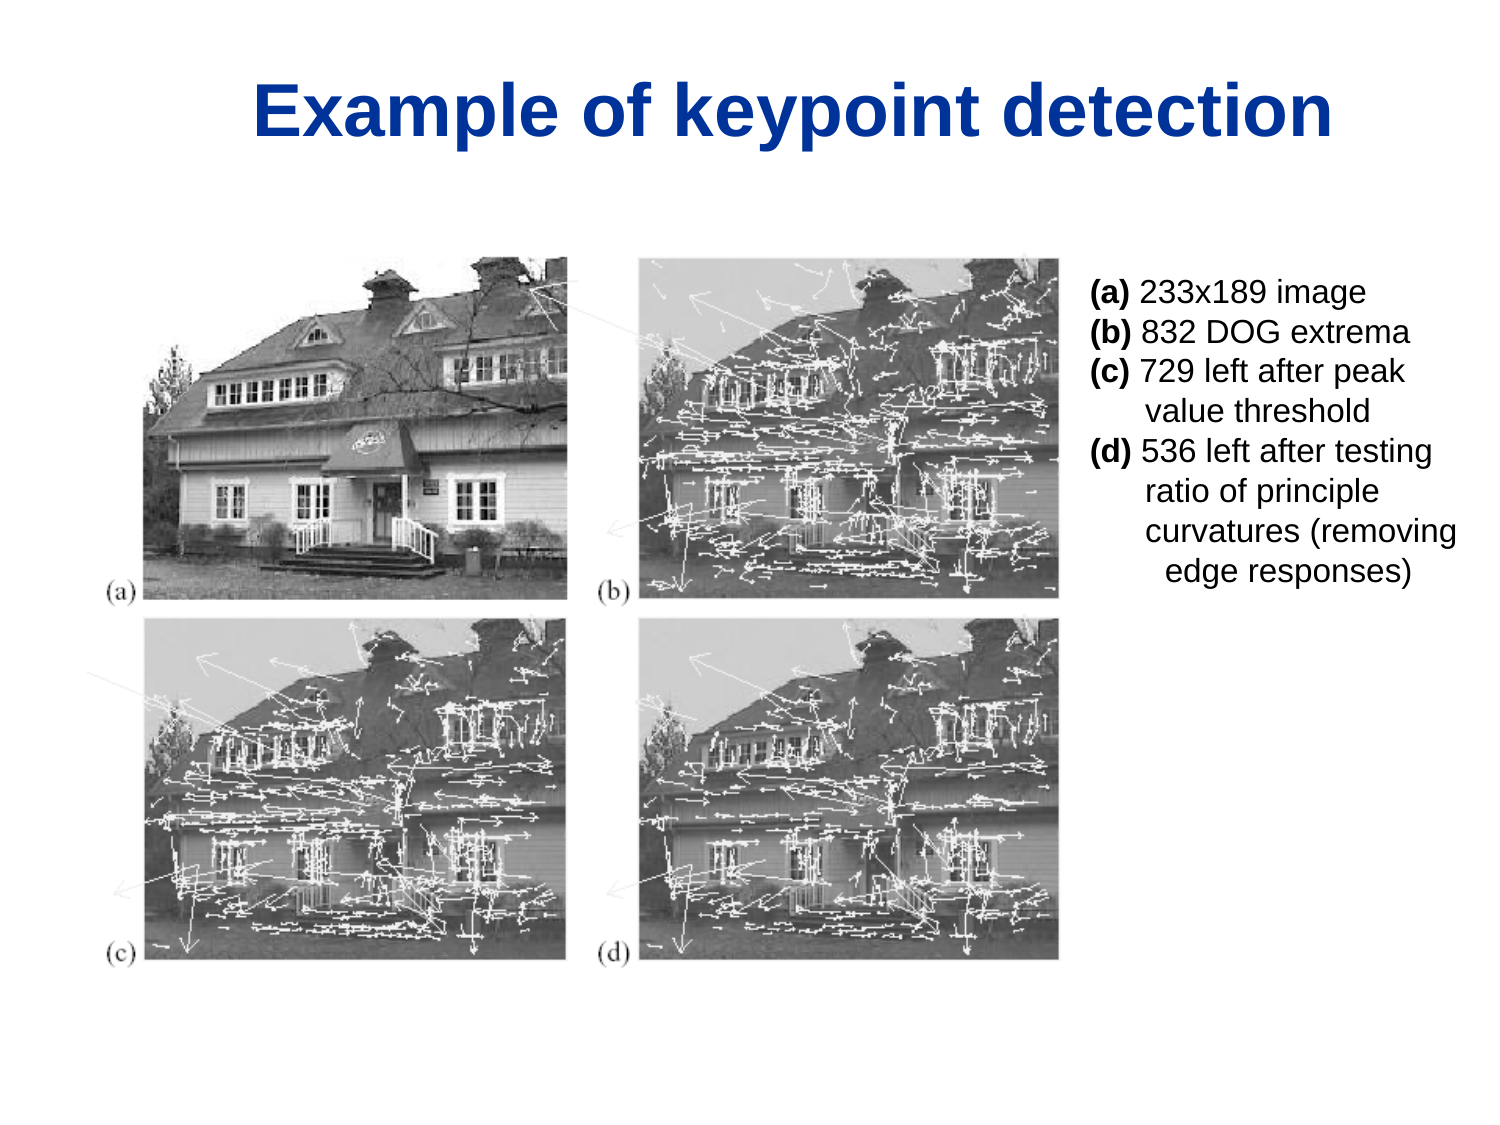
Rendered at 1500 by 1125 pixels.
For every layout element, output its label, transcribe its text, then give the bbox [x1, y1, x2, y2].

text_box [87, 237, 1073, 974]
title Example of keypoint detection [124, 37, 1463, 176]
text_box (a) 233x189 image (b) 832 DOG extrema (c) 729 left after peak value threshold (d) 536 left after testing ratio of principle curvatures (removing edge responses) [1076, 262, 1500, 637]
